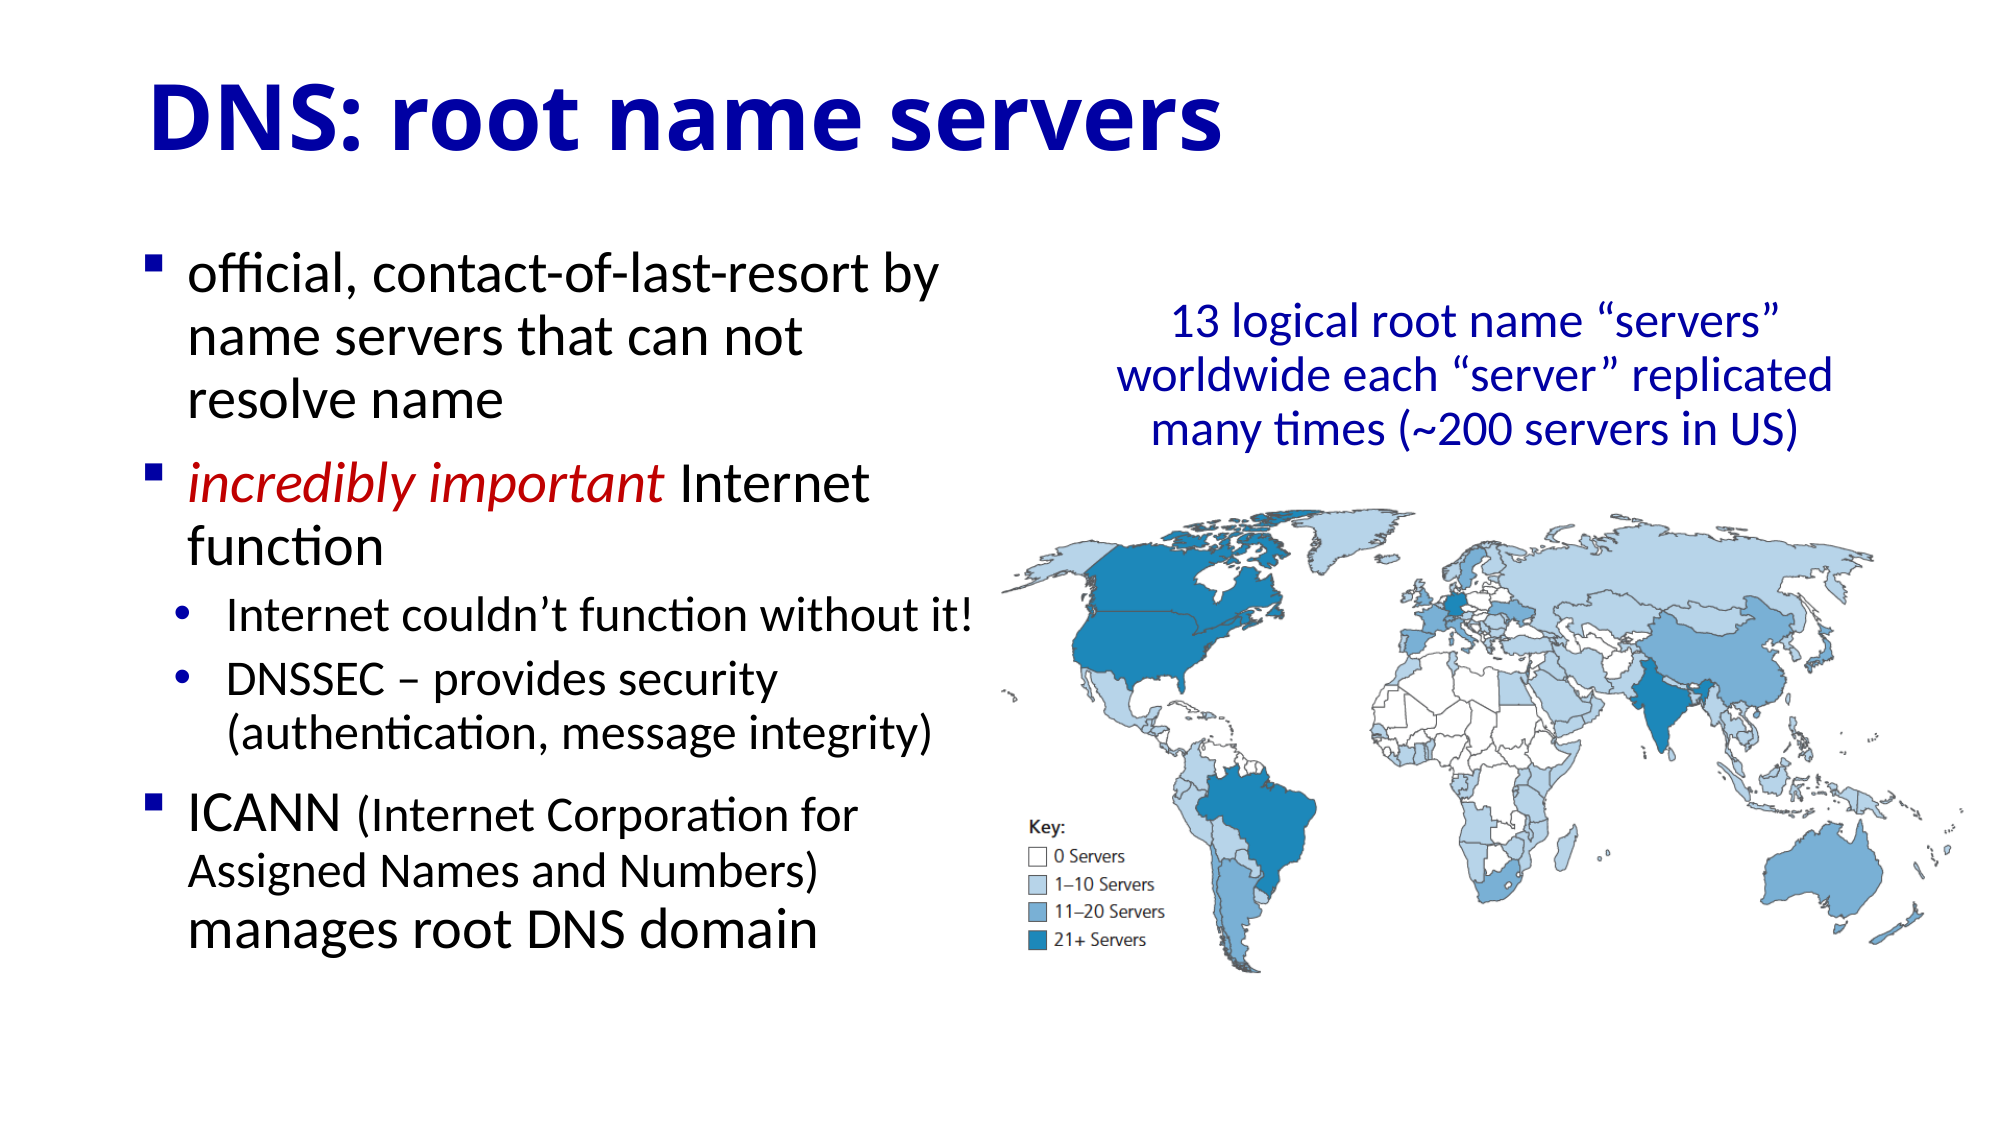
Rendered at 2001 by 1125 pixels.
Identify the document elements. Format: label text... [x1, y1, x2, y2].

title DNS: root name servers [131, 47, 1856, 195]
text_box official, contact-of-last-resort by name servers that can not resolve name incredibly important Internet function Internet couldn’t function without it! DNSSEC – provides security (authentication, message integrity) ICANN (Internet Corporation for Assigned Names and Numbers) manages root DNS domain [106, 234, 1000, 638]
picture [972, 468, 2000, 994]
text_box 13 logical root name “servers” worldwide each “server” replicated many times (~200 servers in US) [1053, 287, 1898, 468]
